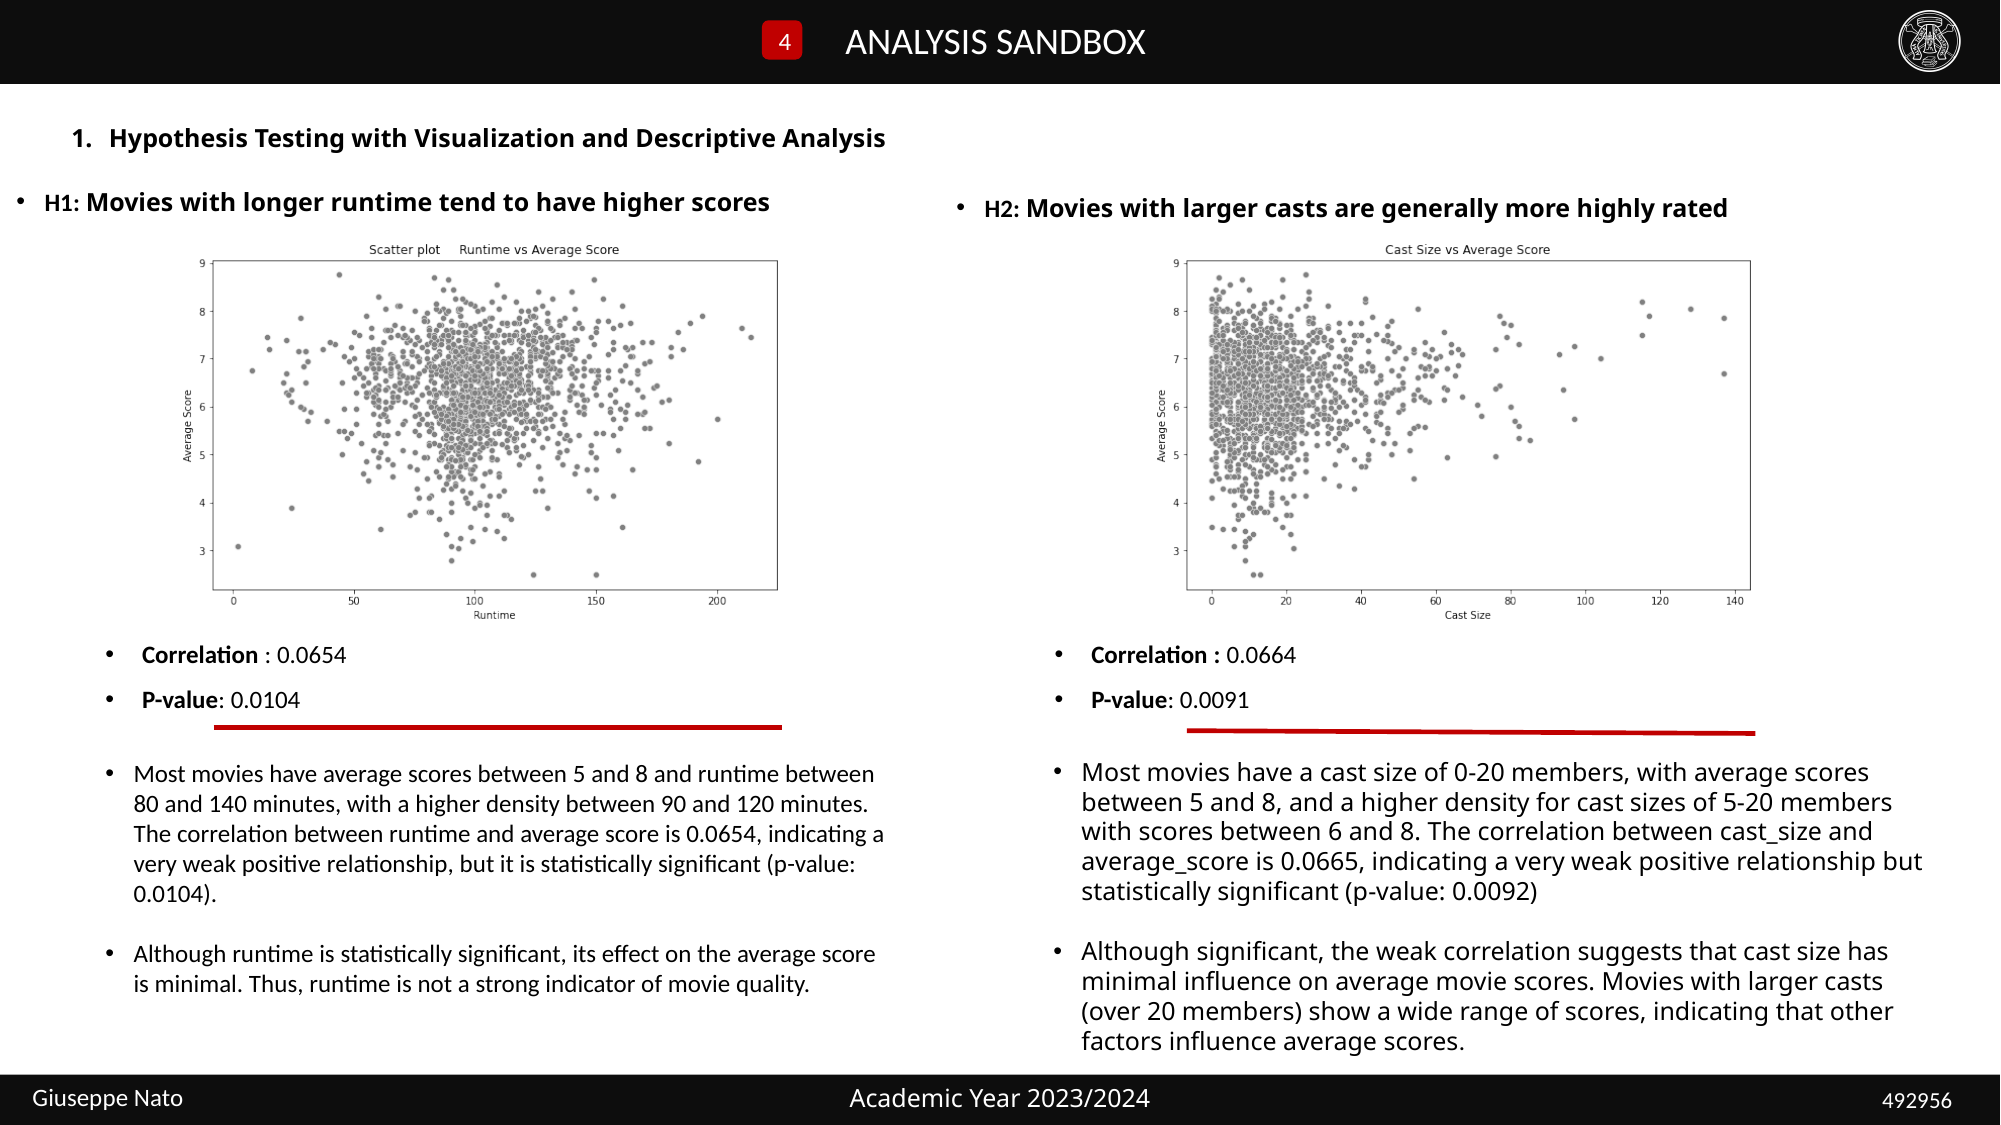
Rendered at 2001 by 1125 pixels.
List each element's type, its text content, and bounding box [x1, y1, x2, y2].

picture [1151, 237, 1756, 628]
text_box Giuseppe Nato [17, 1074, 199, 1120]
text_box 4 [760, 19, 804, 61]
title ANALYSIS SANDBOX [0, 0, 2000, 84]
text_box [1186, 730, 1756, 734]
text_box Most movies have average scores between 5 and 8 and runtime between 80 and 140 minutes, with a higher density between 90 and 120 minutes. The correlation between runtime and average score is 0.0654, indicating a very weak positive relationship, but it is statistically significant (p-value: 0.0104). Although runtime is statistically significant, its effect on the average score is minimal. Thus, runtime is not a strong indicator of movie quality. [90, 720, 901, 1005]
text_box Correlation : 0.0654 P-value: 0.0104 [90, 616, 740, 720]
text_box Academic Year 2023/2024 [0, 1074, 2000, 1125]
text_box Hypothesis Testing with Visualization and Descriptive Analysis [56, 114, 1895, 160]
text_box Most movies have a cast size of 0-20 members, with average scores between 5 and 8, and a higher density for cast sizes of 5-20 members with scores between 6 and 8. The correlation between cast_size and average_score is 0.0665, indicating a very weak positive relationship but statistically significant (p-value: 0.0092) Although significant, the weak correlation suggests that cast size has minimal influence on average movie scores. Movies with larger casts (over 20 members) show a wide range of scores, indicating that other factors influence average scores. [1038, 748, 1940, 1063]
text_box H1: Movies with longer runtime tend to have higher scores [1, 178, 787, 224]
text_box Correlation : 0.0664 P-value: 0.0091 [1039, 616, 1312, 721]
text_box H2: Movies with larger casts are generally more highly rated [941, 184, 1745, 275]
picture [1894, 10, 1969, 74]
picture [177, 237, 783, 628]
text_box 492956 [1867, 1078, 1968, 1121]
